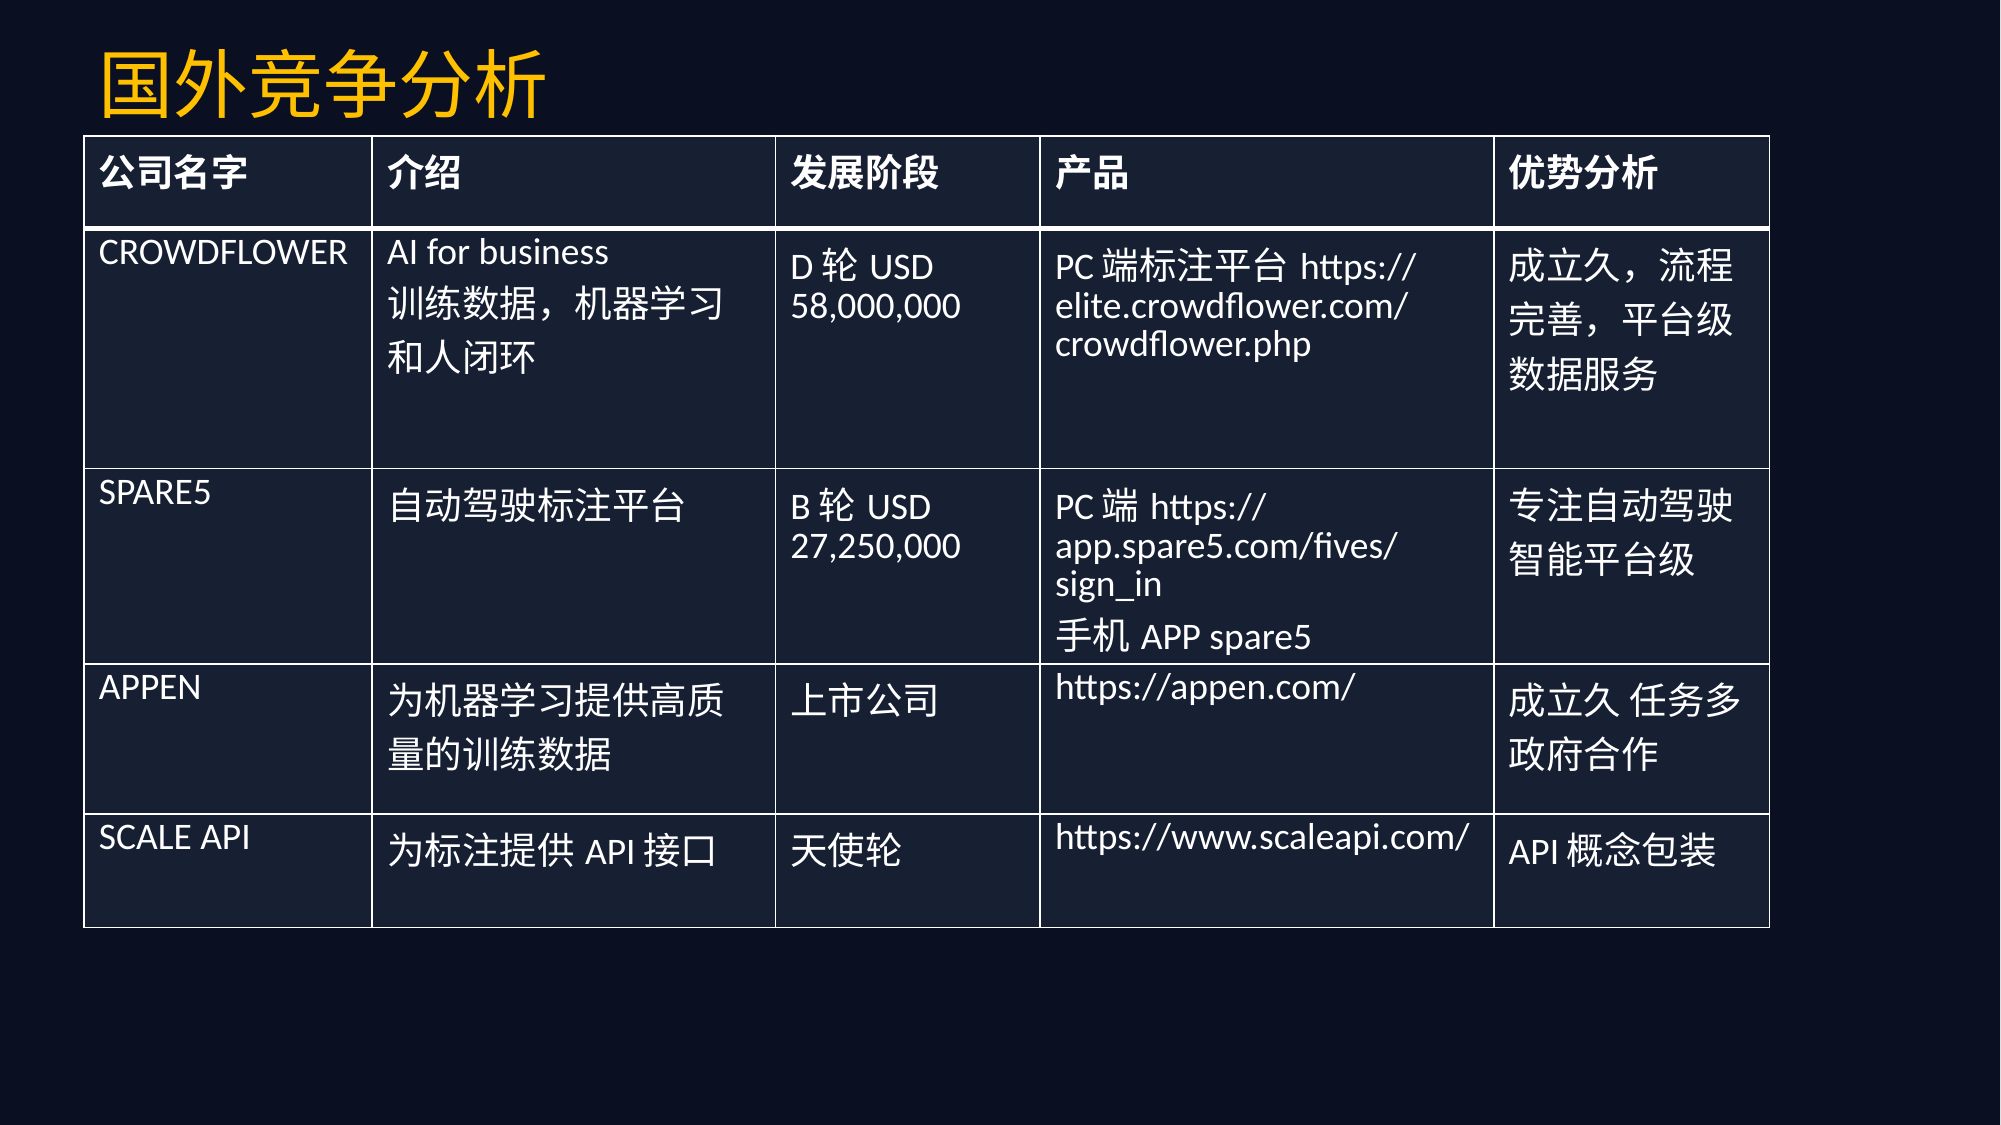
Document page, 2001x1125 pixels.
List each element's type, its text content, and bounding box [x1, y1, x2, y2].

table_cell https://appen.com/ [1041, 665, 1493, 813]
table_cell SPARE5 [85, 469, 371, 663]
table_cell 上市公司 [776, 665, 1039, 813]
picture [0, 0, 2001, 1125]
table_cell https://www.scaleapi.com/ [1041, 815, 1493, 927]
table_header 介绍 [373, 137, 775, 226]
table_cell 为机器学习提供高质量的训练数据 [373, 665, 775, 813]
table_cell PC端标注平台https://elite.crowdflower.com/crowdflower.php [1041, 231, 1493, 468]
table_cell 专注自动驾驶 智能平台级 [1495, 469, 1769, 663]
table_cell D轮USD 58,000,000 [776, 231, 1039, 468]
table_cell 天使轮 [776, 815, 1039, 927]
table_cell 成立久，流程完善，平台级数据服务 [1495, 231, 1769, 468]
table_cell 自动驾驶标注平台 [373, 469, 775, 663]
text_box 国外竞争分析 [83, 29, 1643, 135]
table_header 发展阶段 [776, 137, 1039, 226]
table_cell PC端https://app.spare5.com/fives/sign_in 手机APP spare5 [1041, 469, 1493, 663]
table_cell API概念包装 [1495, 815, 1769, 927]
table_cell B轮USD 27,250,000 [776, 469, 1039, 663]
table_header 公司名字 [85, 137, 371, 226]
table_cell SCALE API [85, 815, 371, 927]
table_cell 为标注提供API接口 [373, 815, 775, 927]
table_header 优势分析 [1495, 137, 1769, 226]
table_header 产品 [1041, 137, 1493, 226]
table_cell CROWDFLOWER [85, 231, 371, 468]
table_cell 成立久 任务多 政府合作 [1495, 665, 1769, 813]
table_cell AI for business 训练数据，机器学习和人闭环 [373, 231, 775, 468]
table_cell APPEN [85, 665, 371, 813]
